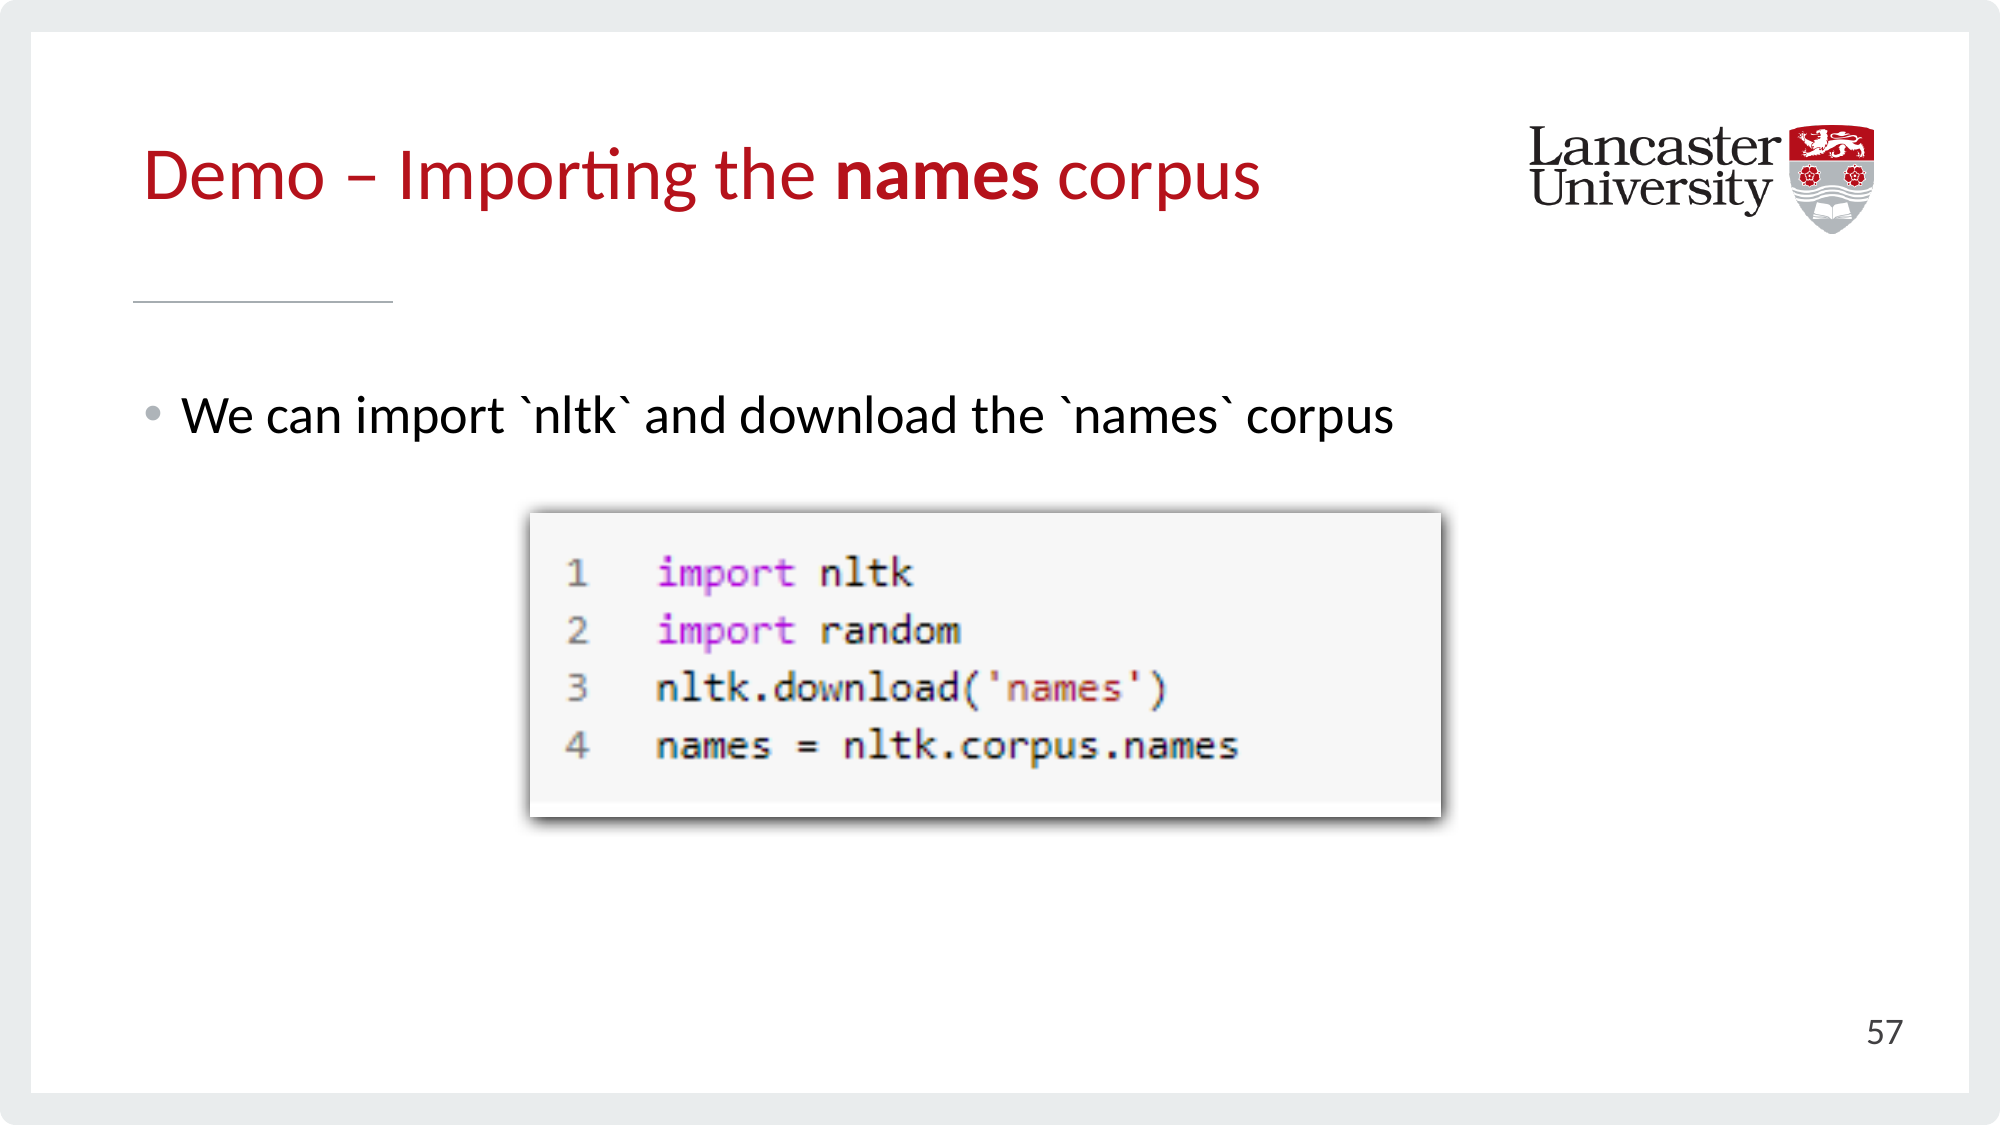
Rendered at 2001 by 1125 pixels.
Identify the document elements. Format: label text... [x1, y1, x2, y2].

slide_number 57 [1468, 999, 1919, 1060]
picture [530, 513, 1441, 817]
list We can import `nltk` and download the `names` corpus [128, 379, 1738, 1014]
title Demo – Importing the names corpus [128, 78, 1482, 279]
